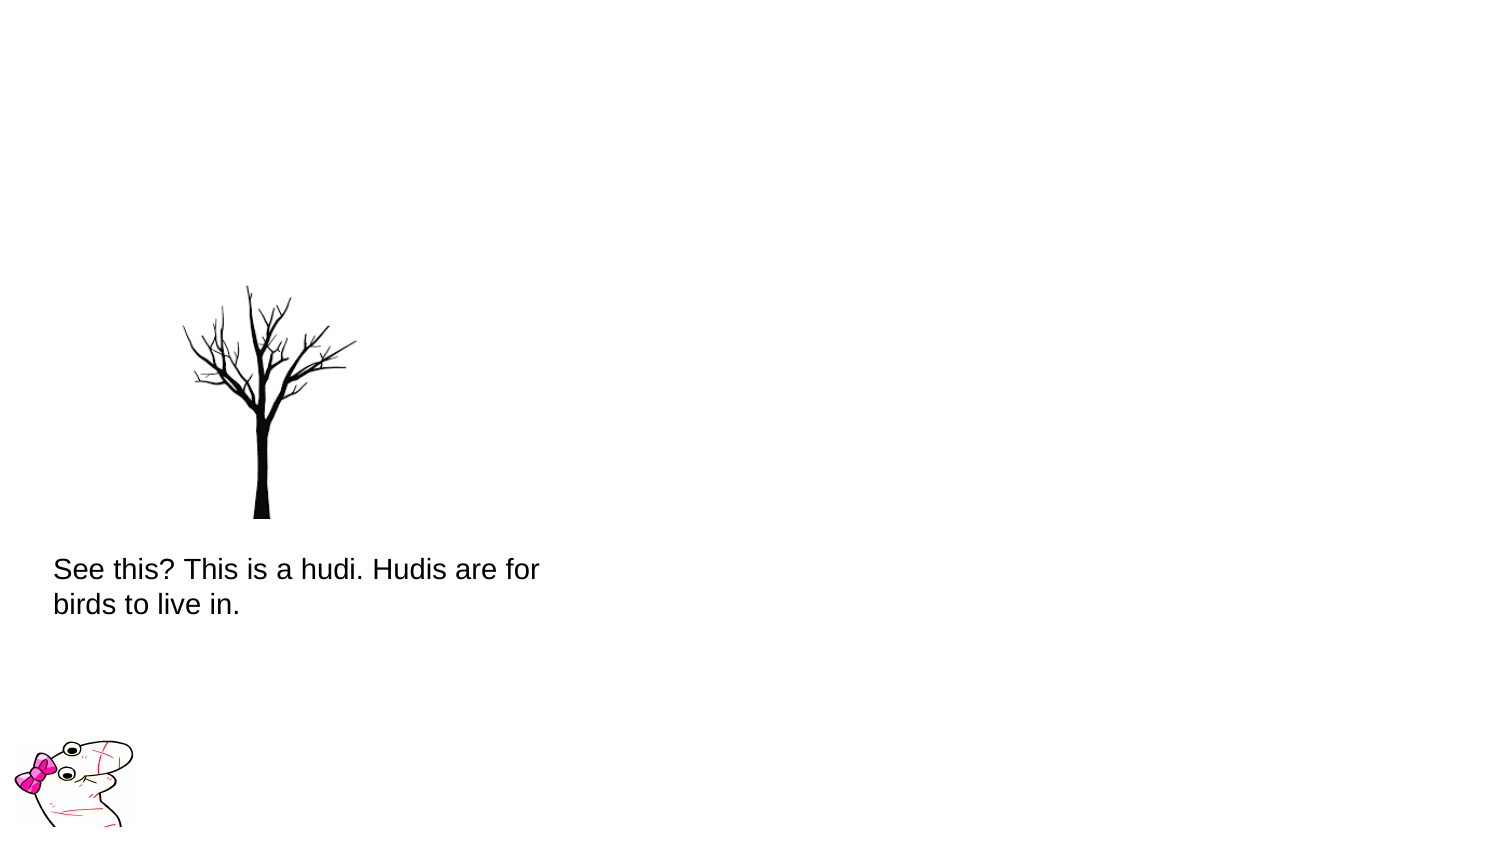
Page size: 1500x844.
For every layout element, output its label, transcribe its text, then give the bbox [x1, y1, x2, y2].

picture [13, 739, 134, 827]
picture [144, 275, 388, 519]
text_box See this? This is a hudi. Hudis are for birds to live in. [45, 543, 553, 628]
